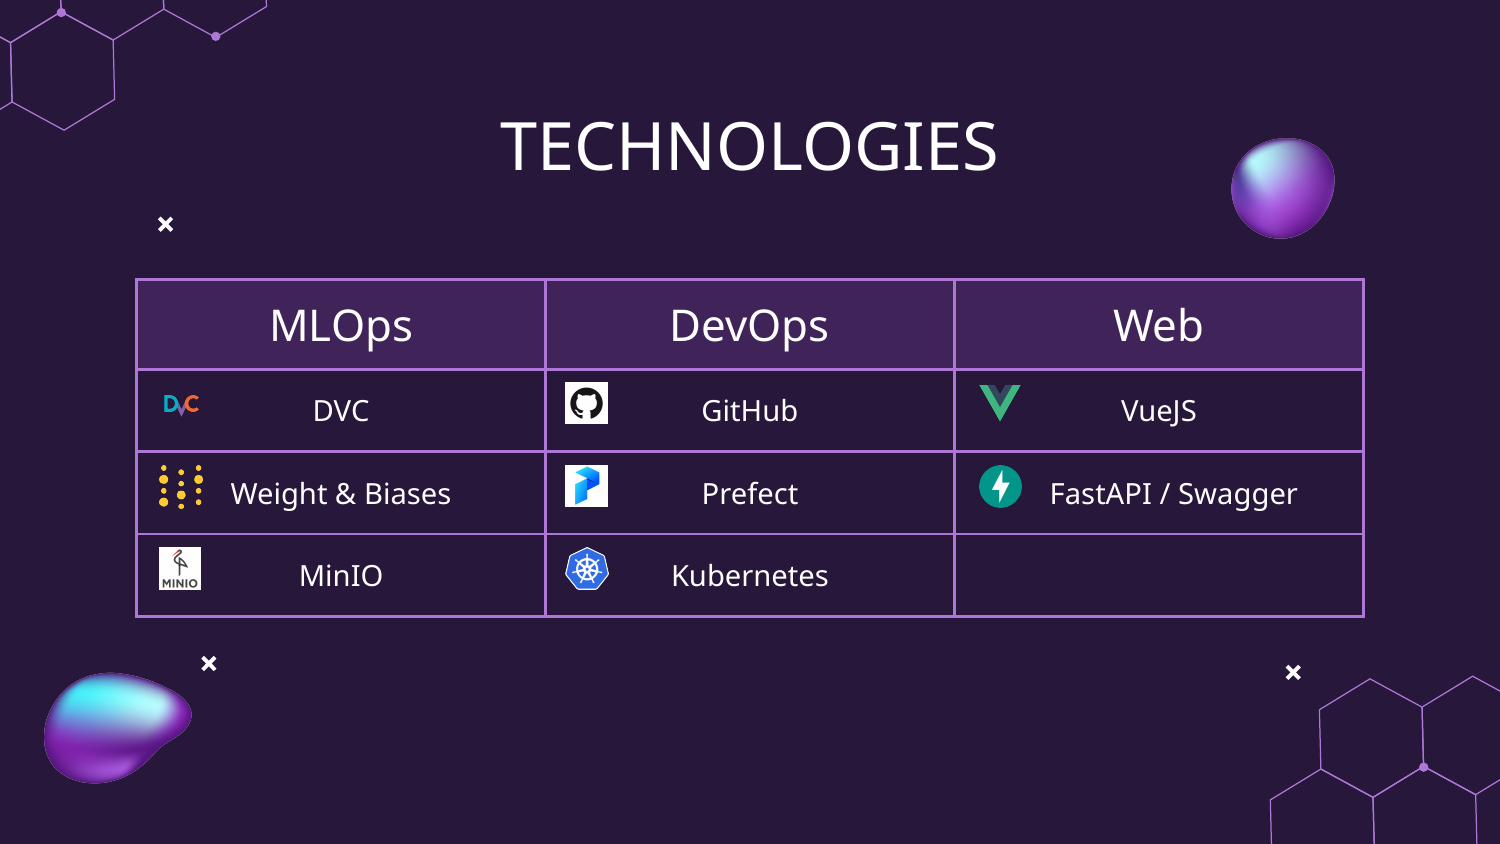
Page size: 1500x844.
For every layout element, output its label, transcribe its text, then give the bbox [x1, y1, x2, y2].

picture [159, 381, 203, 426]
picture [565, 547, 609, 590]
table_cell Prefect [547, 453, 953, 533]
picture [26, 648, 203, 815]
table_cell DVC [138, 371, 544, 450]
table_cell Weight & Biases [138, 453, 544, 533]
table_cell Kubernetes [547, 535, 953, 615]
table_cell [956, 535, 1362, 615]
picture [159, 464, 203, 509]
picture [978, 384, 1021, 422]
table_header Web [956, 281, 1362, 368]
title TECHNOLOGIES [118, 88, 1382, 183]
picture [978, 464, 1023, 509]
picture [159, 547, 202, 590]
table_cell MinIO [138, 535, 544, 615]
picture [565, 381, 608, 425]
table_cell VueJS [956, 371, 1362, 450]
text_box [159, 217, 173, 231]
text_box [202, 657, 216, 671]
table_cell FastAPI / Swagger [956, 453, 1362, 533]
table_header DevOps [547, 281, 953, 368]
table_cell GitHub [547, 371, 953, 450]
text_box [1286, 665, 1300, 679]
picture [565, 464, 608, 507]
table_header MLOps [138, 281, 544, 368]
picture [1218, 124, 1351, 252]
